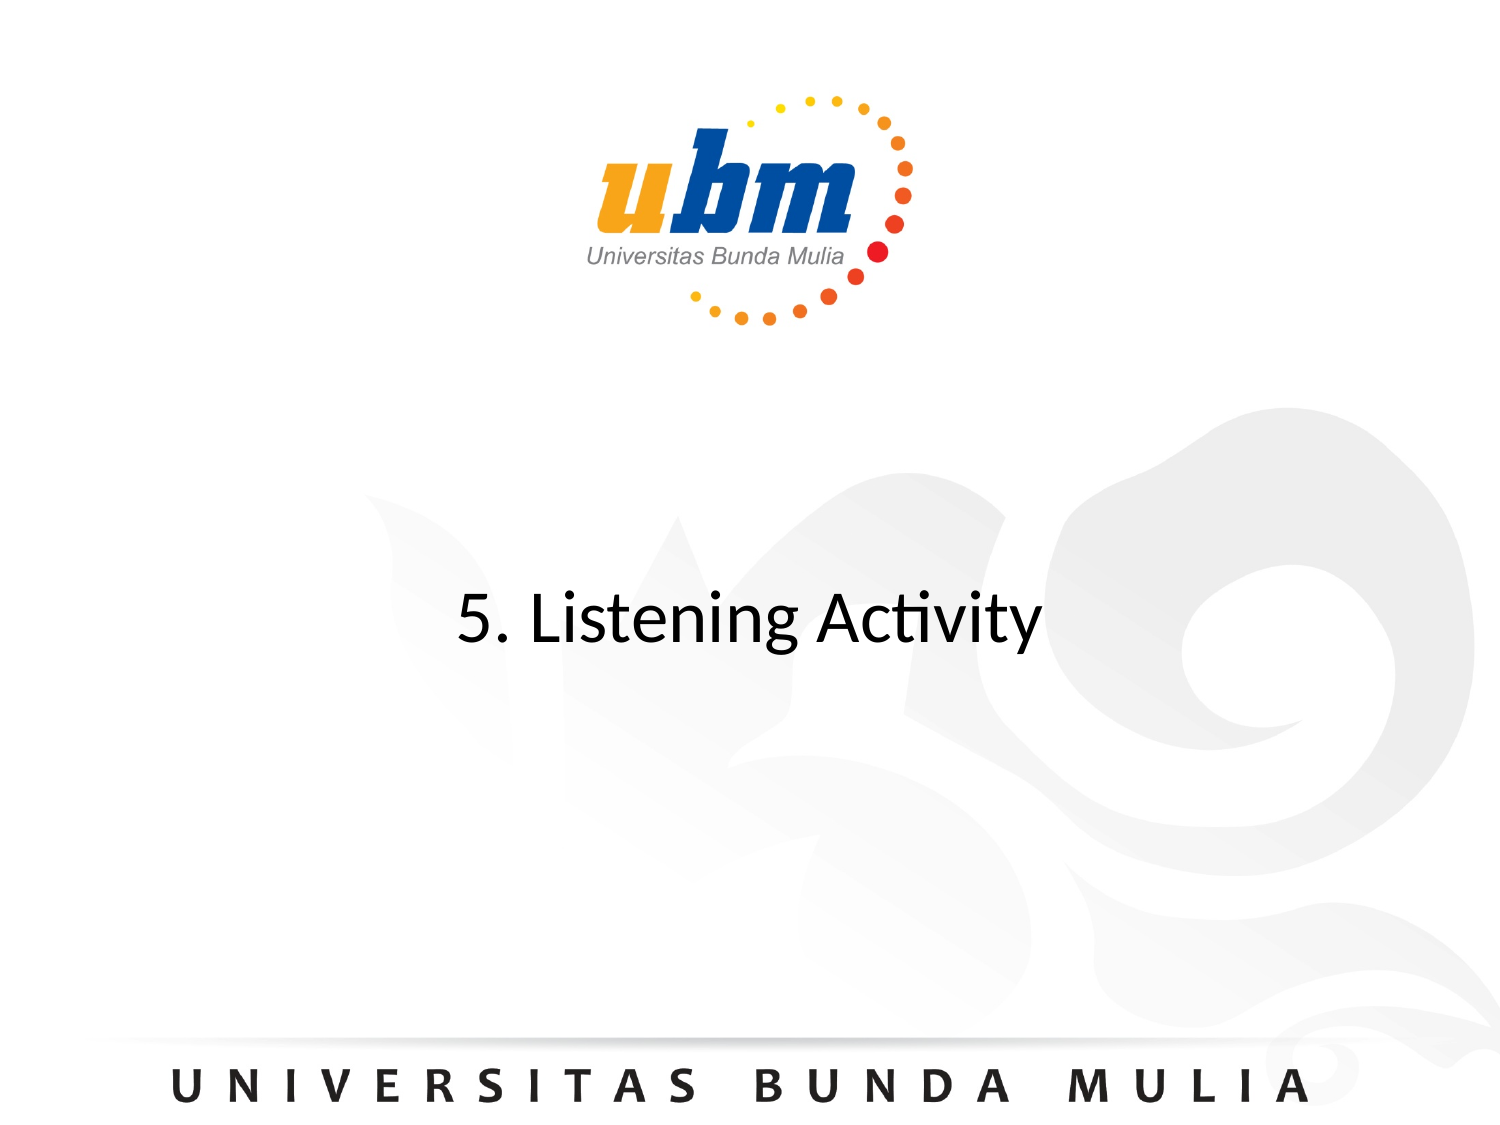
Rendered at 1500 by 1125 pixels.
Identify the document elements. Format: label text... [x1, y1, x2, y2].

picture [0, 0, 1500, 1125]
title 5. Listening Activity [230, 491, 1270, 733]
